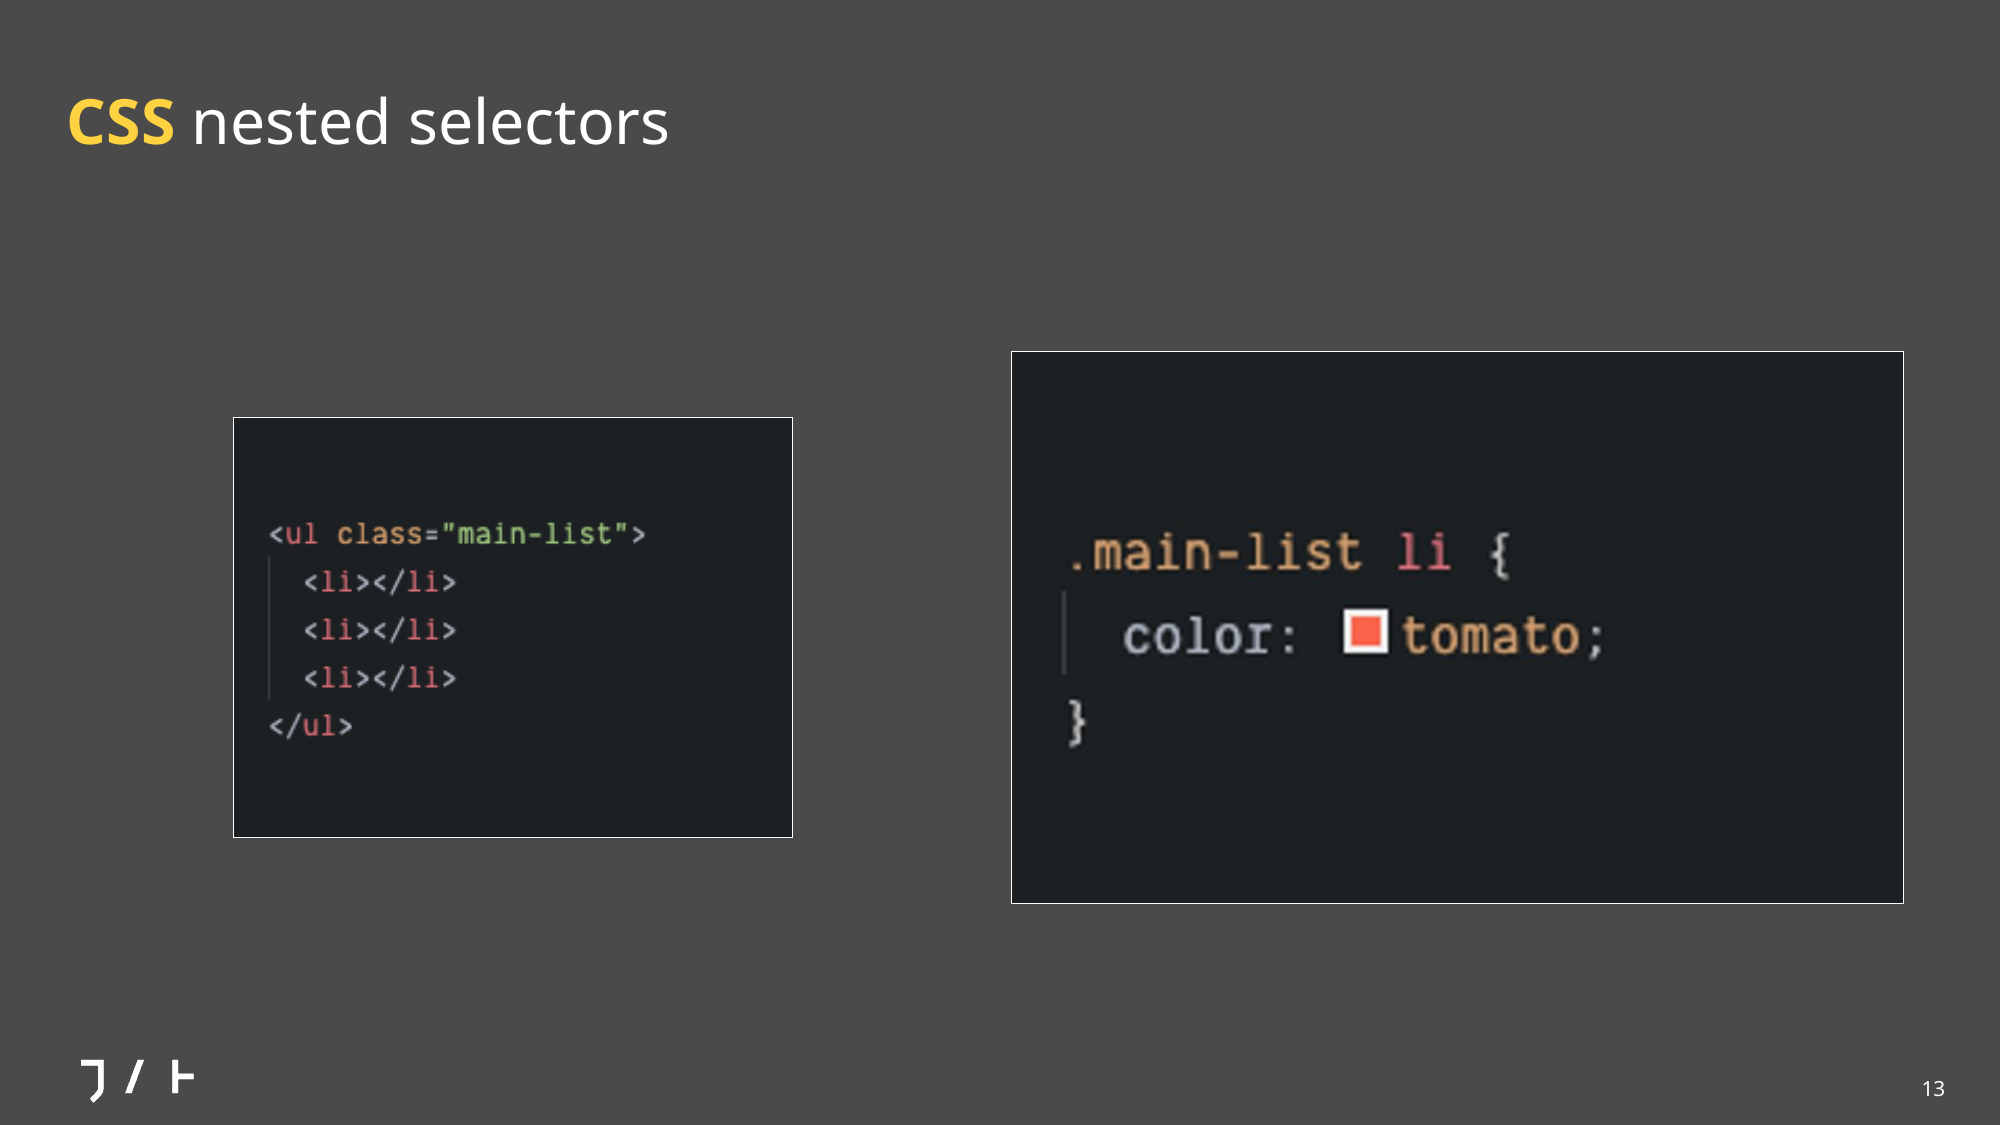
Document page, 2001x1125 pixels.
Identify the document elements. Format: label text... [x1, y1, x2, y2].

picture [66, 1041, 205, 1115]
title CSS nested selectors [66, 55, 1904, 157]
slide_number 13 [1903, 1070, 1963, 1110]
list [1011, 351, 1904, 904]
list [233, 417, 793, 838]
